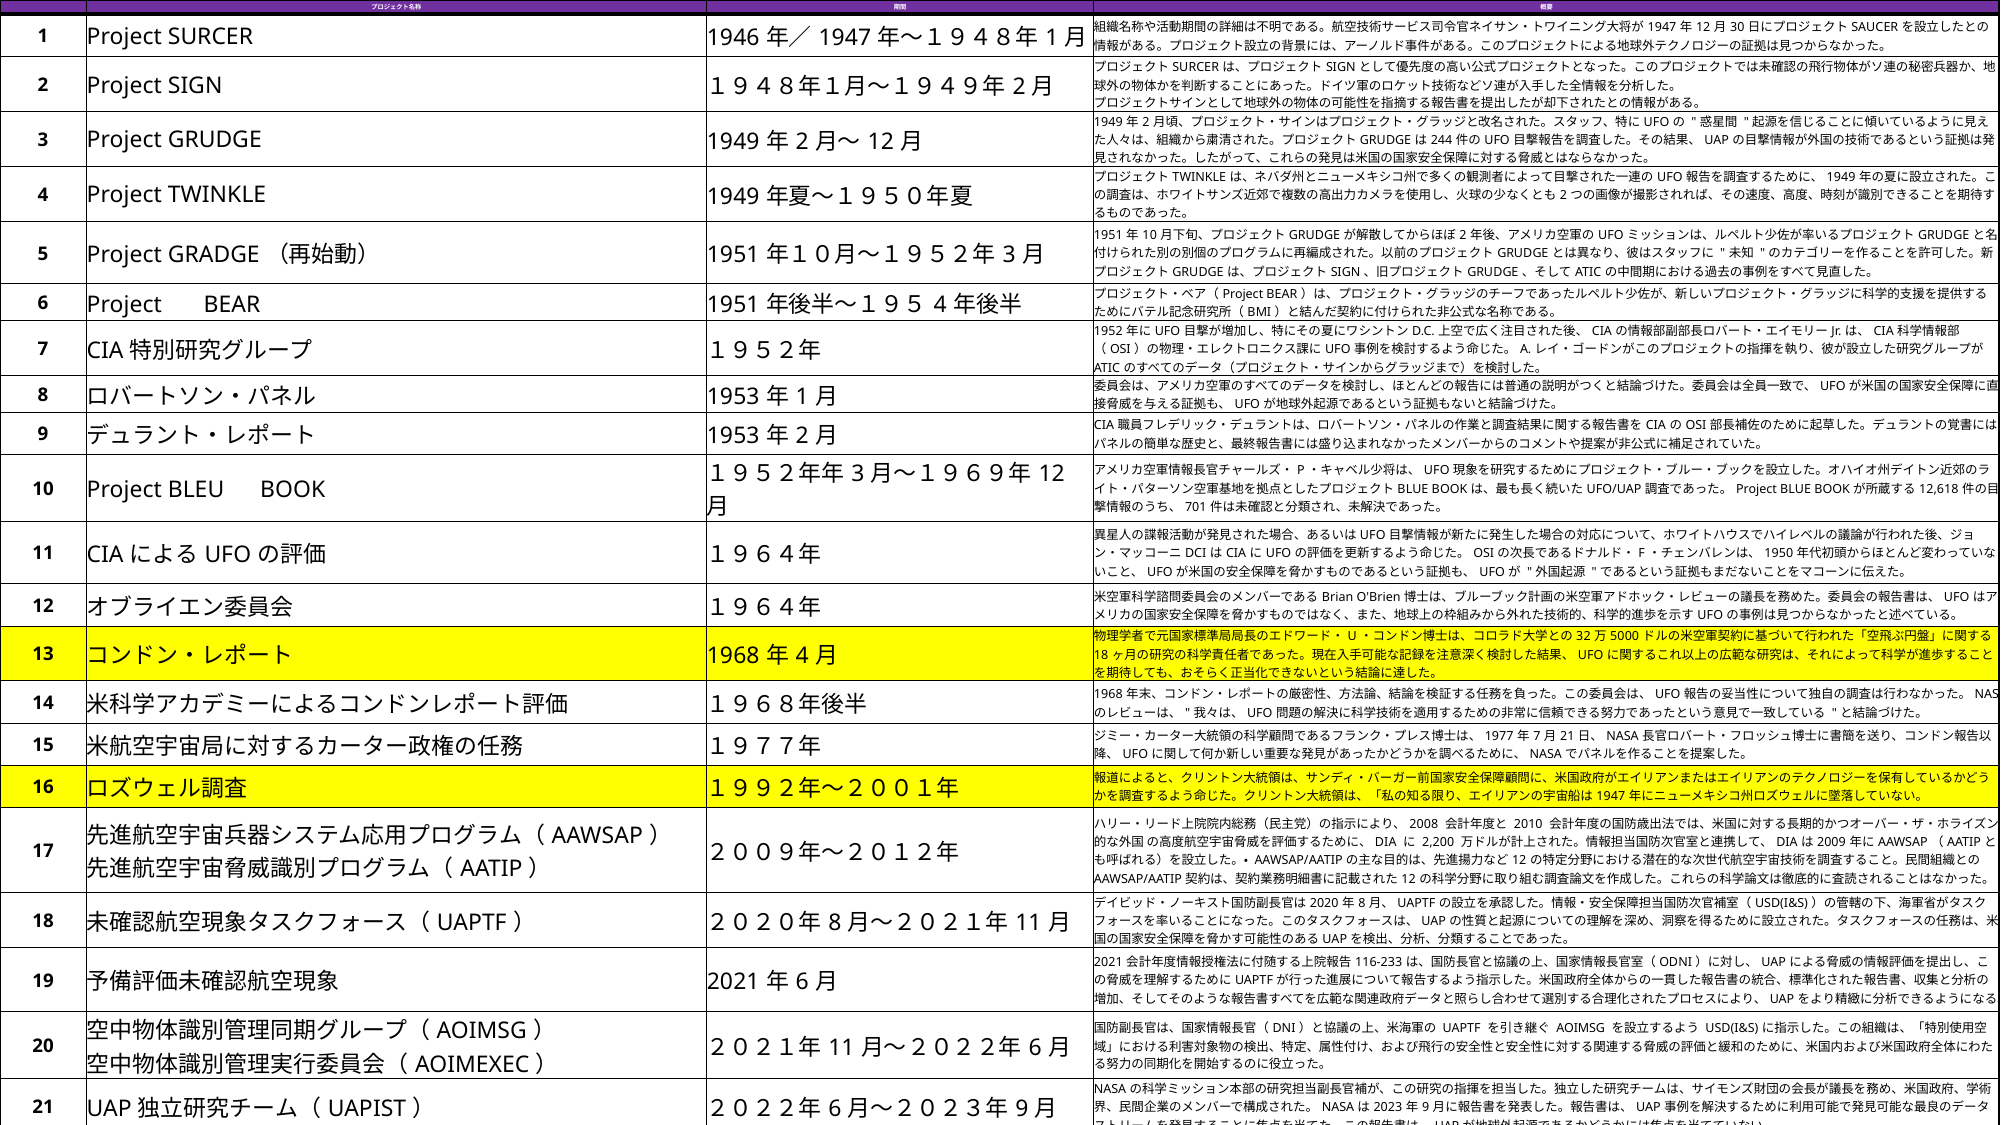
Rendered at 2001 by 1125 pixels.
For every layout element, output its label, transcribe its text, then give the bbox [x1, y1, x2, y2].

table_header プロジェクト名称 [87, 1, 706, 12]
table_cell プロジェクトTWINKLEは、ネバダ州とニューメキシコ州で多くの観測者によって目撃された一連のUFO報告を調査するために、1949年の夏に設立された。この調査は、ホワイトサンズ近郊で複数の高出力カメラを使用し、火球の少なくとも2つの画像が撮影されれば、その速度、高度、時刻が識別できることを期待するものであった。 [1094, 167, 1998, 221]
table_cell 8 [1, 376, 86, 412]
table_cell 1951年後半～１９５4年後半 [707, 284, 1093, 320]
table_cell Project GRUDGE [87, 112, 706, 166]
table_cell 20 [1, 1012, 86, 1078]
table_cell 13 [1, 627, 86, 680]
table_cell オブライエン委員会 [87, 584, 706, 626]
table_cell Project BEAR [87, 284, 706, 320]
table_cell 1949年2月～12月 [707, 112, 1093, 166]
table_cell ジミー・カーター大統領の科学顧問であるフランク・プレス博士は、1977年7月21日、NASA長官ロバート・フロッシュ博士に書簡を送り、コンドン報告以降、UFOに関して何か新しい重要な発見があったかどうかを調べるために、NASAでパネルを作ることを提案した。 [1094, 724, 1998, 765]
table_cell 米航空宇宙局に対するカーター政権の任務 [87, 724, 706, 765]
table_header 概要 [1094, 1, 1998, 12]
table_cell 11 [1, 522, 86, 583]
table_cell デュラント・レポート [87, 413, 706, 454]
table_cell 3 [1, 112, 86, 166]
table_cell 17 [1, 808, 86, 892]
table_cell 7 [1, 321, 86, 375]
table_cell ２０２０年8月～２０２１年11月 [707, 893, 1093, 947]
table_cell CIA職員フレデリック・デュラントは、ロバートソン・パネルの作業と調査結果に関する報告書をCIAのOSI部長補佐のために起草した。デュラントの覚書には、パネルの簡単な歴史と、最終報告書には盛り込まれなかったメンバーからのコメントや提案が非公式に補足されていた。 [1094, 413, 1998, 454]
table_cell Project SURCER [87, 16, 706, 56]
table_cell 米空軍科学諮問委員会のメンバーであるBrian O'Brien博士は、ブルーブック計画の米空軍アドホック・レビューの議長を務めた。委員会の報告書は、UFOはアメリカの国家安全保障を脅かすものではなく、また、地球上の枠組みから外れた技術的、科学的進歩を示すUFOの事例は見つからなかったと述べている。 [1094, 584, 1998, 626]
table_cell ２０２２年6月～２０２３年9月 [707, 1079, 1093, 1125]
table_cell １９７７年 [707, 724, 1093, 765]
table_cell ハリー・リード上院院内総務（民主党）の指示により、2008 会計年度と 2010 会計年度の国防歳出法では、米国に対する長期的かつオーバー・ザ・ホライズン的な外国 の高度航空宇宙脅威を評価するために、DIA に 2,200 万ドルが計上された。情報担当国防次官室と連携して、DIAは2009年にAAWSAP（AATIPとも呼ばれる）を設立した。• AAWSAP/AATIPの主な目的は、先進揚力など12の特定分野における潜在的な次世代航空宇宙技術を調査すること。民間組織とのAAWSAP/AATIP契約は、契約業務明細書に記載された12の科学分野に取り組む調査論文を作成した。これらの科学論文は徹底的に査読されることはなかった。 [1094, 808, 1998, 892]
table_cell 予備評価未確認航空現象 [87, 948, 706, 1011]
table_cell ロズウェル調査 [87, 766, 706, 807]
table_cell １９４８年１月～１９４９年2月 [707, 57, 1093, 111]
table_cell 1946年／1947年～１９４８年1月 [707, 16, 1093, 56]
table_cell プロジェクト・ベア（Project BEAR）は、プロジェクト・グラッジのチーフであったルペルト少佐が、新しいプロジェクト・グラッジに科学的支援を提供するためにバテル記念研究所（BMI）と結んだ契約に付けられた非公式な名称である。 [1094, 284, 1998, 320]
table_cell 異星人の諜報活動が発見された場合、あるいはUFO目撃情報が新たに発生した場合の対応について、ホワイトハウスでハイレベルの議論が行われた後、ジョン・マッコーニDCIはCIAにUFOの評価を更新するよう命じた。OSIの次長であるドナルド・F・チェンバレンは、1950年代初頭からほとんど変わっていないこと、UFOが米国の安全保障を脅かすものであるという証拠も、UFOが "外国起源 "であるという証拠もまだないことをマコーンに伝えた。 [1094, 522, 1998, 583]
table_cell 2 [1, 57, 86, 111]
table_cell 14 [1, 681, 86, 723]
table_cell 報道によると、クリントン大統領は、サンディ・バーガー前国家安全保障顧問に、米国政府がエイリアンまたはエイリアンのテクノロジーを保有しているかどうかを調査するよう命じた。クリントン大統領は、「私の知る限り、エイリアンの宇宙船は1947年にニューメキシコ州ロズウェルに墜落していない。 [1094, 766, 1998, 807]
table_cell 1952年にUFO目撃が増加し、特にその夏にワシントンD.C.上空で広く注目された後、CIAの情報部副部長ロバート・エイモリーJr.は、CIA科学情報部（OSI）の物理・エレクトロニクス課にUFO事例を検討するよう命じた。A.レイ・ゴードンがこのプロジェクトの指揮を執り、彼が設立した研究グループがATICのすべてのデータ（プロジェクト・サインからグラッジまで）を検討した。 [1094, 321, 1998, 375]
table_cell UAP独立研究チーム（UAPIST） [87, 1079, 706, 1125]
table_cell 12 [1, 584, 86, 626]
table_cell アメリカ空軍情報長官チャールズ・P・キャベル少将は、UFO現象を研究するためにプロジェクト・ブルー・ブックを設立した。オハイオ州デイトン近郊のライト・パターソン空軍基地を拠点としたプロジェクトBLUE BOOKは、最も長く続いたUFO/UAP調査であった。Project BLUE BOOKが所蔵する12,618件の目撃情報のうち、701件は未確認と分類され、未解決であった。 [1094, 455, 1998, 521]
table_cell １９６４年 [707, 522, 1093, 583]
table_cell 1949年夏～１９５０年夏 [707, 167, 1093, 221]
table_cell 米科学アカデミーによるコンドンレポート評価 [87, 681, 706, 723]
table_cell 空中物体識別管理同期グループ（AOIMSG） 空中物体識別管理実行委員会（AOIMEXEC） [87, 1012, 706, 1078]
table_cell Project BLEU BOOK [87, 455, 706, 521]
table_cell NASAの科学ミッション本部の研究担当副長官補が、この研究の指揮を担当した。独立した研究チームは、サイモンズ財団の会長が議長を務め、米国政府、学術界、民間企業のメンバーで構成された。NASAは2023年9月に報告書を発表した。報告書は、UAP事例を解決するために利用可能で発見可能な最良のデータストリームを発見することに焦点を当てた。この報告書は、UAPが地球外起源であるかどうかには焦点を当てていない。 [1094, 1079, 1998, 1125]
table_cell 1949年2月頃、プロジェクト・サインはプロジェクト・グラッジと改名された。スタッフ、特にUFOの "惑星間 "起源を信じることに傾いているように見えた人々は、組織から粛清された。プロジェクトGRUDGEは244件のUFO目撃報告を調査した。その結果、UAPの目撃情報が外国の技術であるという証拠は発見されなかった。したがって、これらの発見は米国の国家安全保障に対する脅威とはならなかった。 [1094, 112, 1998, 166]
table_cell デイビッド・ノーキスト国防副長官は2020年8月、UAPTFの設立を承認した。情報・安全保障担当国防次官補室（USD(I&S)）の管轄の下、海軍省がタスクフォースを率いることになった。このタスクフォースは、UAPの性質と起源についての理解を深め、洞察を得るために設立された。タスクフォースの任務は、米国の国家安全保障を脅かす可能性のあるUAPを検出、分析、分類することであった。 [1094, 893, 1998, 947]
table_cell 2021年6月 [707, 948, 1093, 1011]
table_cell １９５２年 [707, 321, 1093, 375]
table_cell 先進航空宇宙兵器システム応用プログラム（AAWSAP） 先進航空宇宙脅威識別プログラム（AATIP） [87, 808, 706, 892]
table_cell 15 [1, 724, 86, 765]
table_cell 組織名称や活動期間の詳細は不明である。航空技術サービス司令官ネイサン・トワイニング大将が1947年12月30日にプロジェクトSAUCERを設立したとの情報がある。プロジェクト設立の背景には、アーノルド事件がある。このプロジェクトによる地球外テクノロジーの証拠は見つからなかった。 [1094, 16, 1998, 56]
table_cell 10 [1, 455, 86, 521]
table_cell ２０２１年11月～２０２２年6月 [707, 1012, 1093, 1078]
table_cell １９６４年 [707, 584, 1093, 626]
table_cell 国防副長官は、国家情報長官（DNI）と協議の上、米海軍の UAPTF を引き継ぐ AOIMSG を設立するよう USD(I&S)に指示した。この組織は、「特別使用空域」における利害対象物の検出、特定、属性付け、および飛行の安全性と安全性に対する関連する脅威の評価と緩和のために、米国内および米国政府全体にわたる努力の同期化を開始するのに役立った。 [1094, 1012, 1998, 1078]
table_cell 1968年末、コンドン・レポートの厳密性、方法論、結論を検証する任務を負った。この委員会は、UFO報告の妥当性について独自の調査は行わなかった。NASのレビューは、"我々は、UFO問題の解決に科学技術を適用するための非常に信頼できる努力であったという意見で一致している "と結論づけた。 [1094, 681, 1998, 723]
table_cell 1 [1, 16, 86, 56]
table_cell ２００９年～２０１２年 [707, 808, 1093, 892]
table_cell Project TWINKLE [87, 167, 706, 221]
table_header [1, 1, 86, 12]
table_cell プロジェクトSURCERは、プロジェクトSIGNとして優先度の高い公式プロジェクトとなった。このプロジェクトでは未確認の飛行物体がソ連の秘密兵器か、地球外の物体かを判断することにあった。ドイツ軍のロケット技術などソ連が入手した全情報を分析した。 プロジェクトサインとして地球外の物体の可能性を指摘する報告書を提出したが却下されたとの情報がある。 [1094, 57, 1998, 111]
table_cell 9 [1, 413, 86, 454]
table_cell １９５２年年3月～１９６９年12月 [707, 455, 1093, 521]
table_cell 2021会計年度情報授権法に付随する上院報告116-233は、国防長官と協議の上、国家情報長官室（ODNI）に対し、UAPによる脅威の情報評価を提出し、この脅威を理解するためにUAPTFが行った進展について報告するよう指示した。米国政府全体からの一貫した報告書の統合、標準化された報告書、収集と分析の増加、そしてそのような報告書すべてを広範な関連政府データと照らし合わせて選別する合理化されたプロセスにより、UAPをより精緻に分析できるようになる。 [1094, 948, 1998, 1011]
table_cell Project SIGN [87, 57, 706, 111]
table_cell 6 [1, 284, 86, 320]
table_header 期間 [707, 1, 1093, 12]
table_cell 21 [1, 1079, 86, 1125]
table_cell 1951年１０月～１９５２年3月 [707, 222, 1093, 283]
table_cell 1953年2月 [707, 413, 1093, 454]
table_cell 1953年1月 [707, 376, 1093, 412]
table_cell 1968年4月 [707, 627, 1093, 680]
table_cell Project GRADGE（再始動） [87, 222, 706, 283]
table_cell CIA特別研究グループ [87, 321, 706, 375]
table_cell １９９２年～２００１年 [707, 766, 1093, 807]
table_cell コンドン・レポート [87, 627, 706, 680]
table_cell 18 [1, 893, 86, 947]
table_cell ロバートソン・パネル [87, 376, 706, 412]
table_cell CIAによるUFOの評価 [87, 522, 706, 583]
table_cell 19 [1, 948, 86, 1011]
table_cell 委員会は、アメリカ空軍のすべてのデータを検討し、ほとんどの報告には普通の説明がつくと結論づけた。委員会は全員一致で、UFOが米国の国家安全保障に直接脅威を与える証拠も、UFOが地球外起源であるという証拠もないと結論づけた。 [1094, 376, 1998, 412]
table_cell 1951年10月下旬、プロジェクトGRUDGEが解散してからほぼ2年後、アメリカ空軍のUFOミッションは、ルペルト少佐が率いるプロジェクトGRUDGEと名付けられた別の別個のプログラムに再編成された。以前のプロジェクトGRUDGEとは異なり、彼はスタッフに "未知 "のカテゴリーを作ることを許可した。新プロジェクトGRUDGEは、プロジェクトSIGN、旧プロジェクトGRUDGE、そしてATICの中間期における過去の事例をすべて見直した。 [1094, 222, 1998, 283]
table_cell 16 [1, 766, 86, 807]
table_cell １９６８年後半 [707, 681, 1093, 723]
table_cell 物理学者で元国家標準局局長のエドワード・U・コンドン博士は、コロラド大学との32万5000ドルの米空軍契約に基づいて行われた「空飛ぶ円盤」に関する18ヶ月の研究の科学責任者であった。現在入手可能な記録を注意深く検討した結果、UFOに関するこれ以上の広範な研究は、それによって科学が進歩することを期待しても、おそらく正当化できないという結論に達した。 [1094, 627, 1998, 680]
table_cell 未確認航空現象タスクフォース（UAPTF） [87, 893, 706, 947]
table_cell 4 [1, 167, 86, 221]
table_cell 5 [1, 222, 86, 283]
